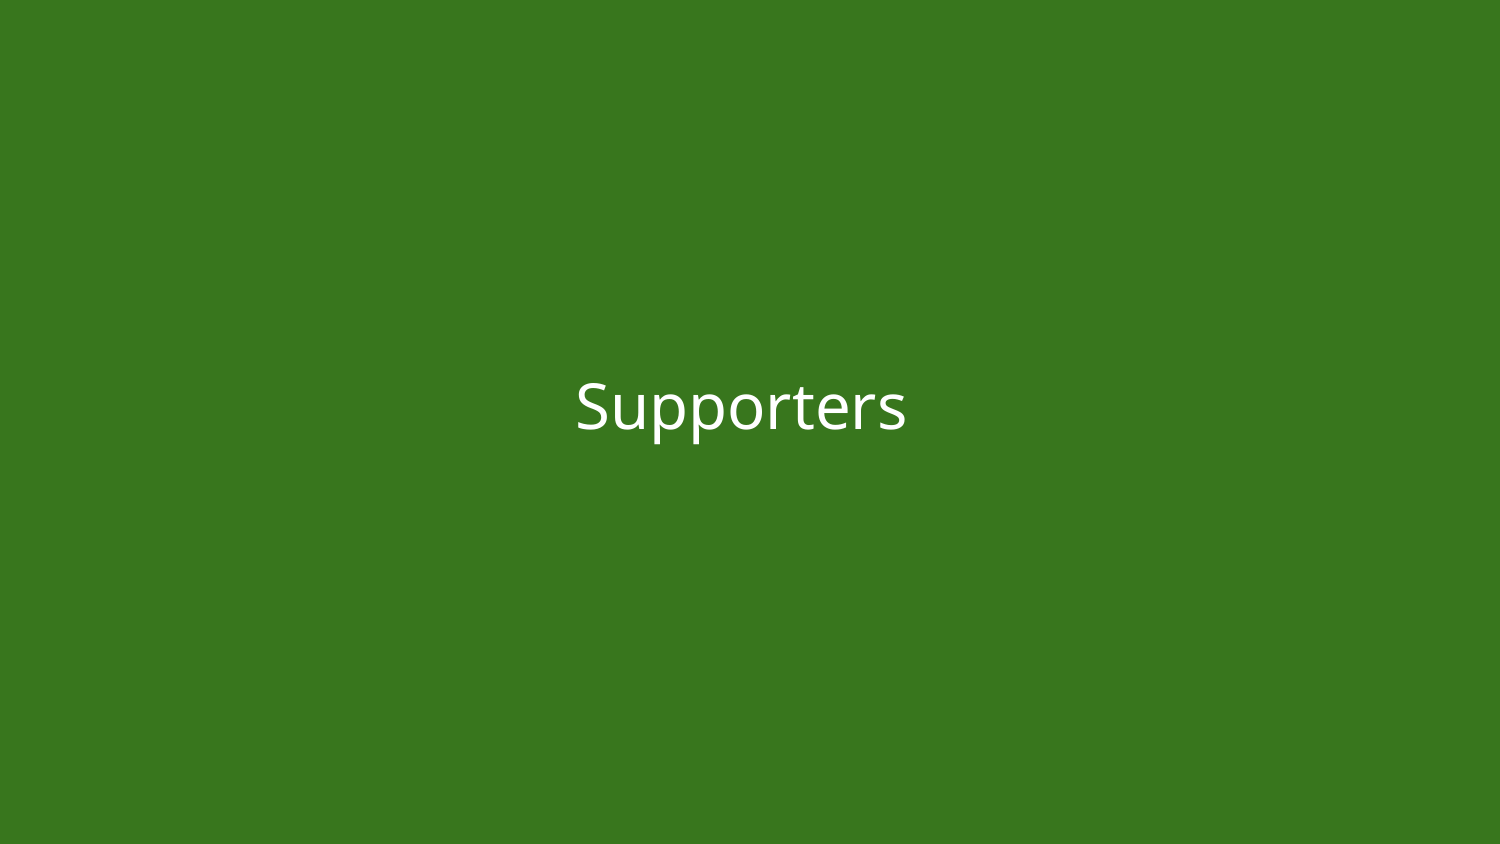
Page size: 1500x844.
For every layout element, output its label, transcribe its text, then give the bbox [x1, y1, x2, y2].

title Supporters [389, 386, 1111, 458]
